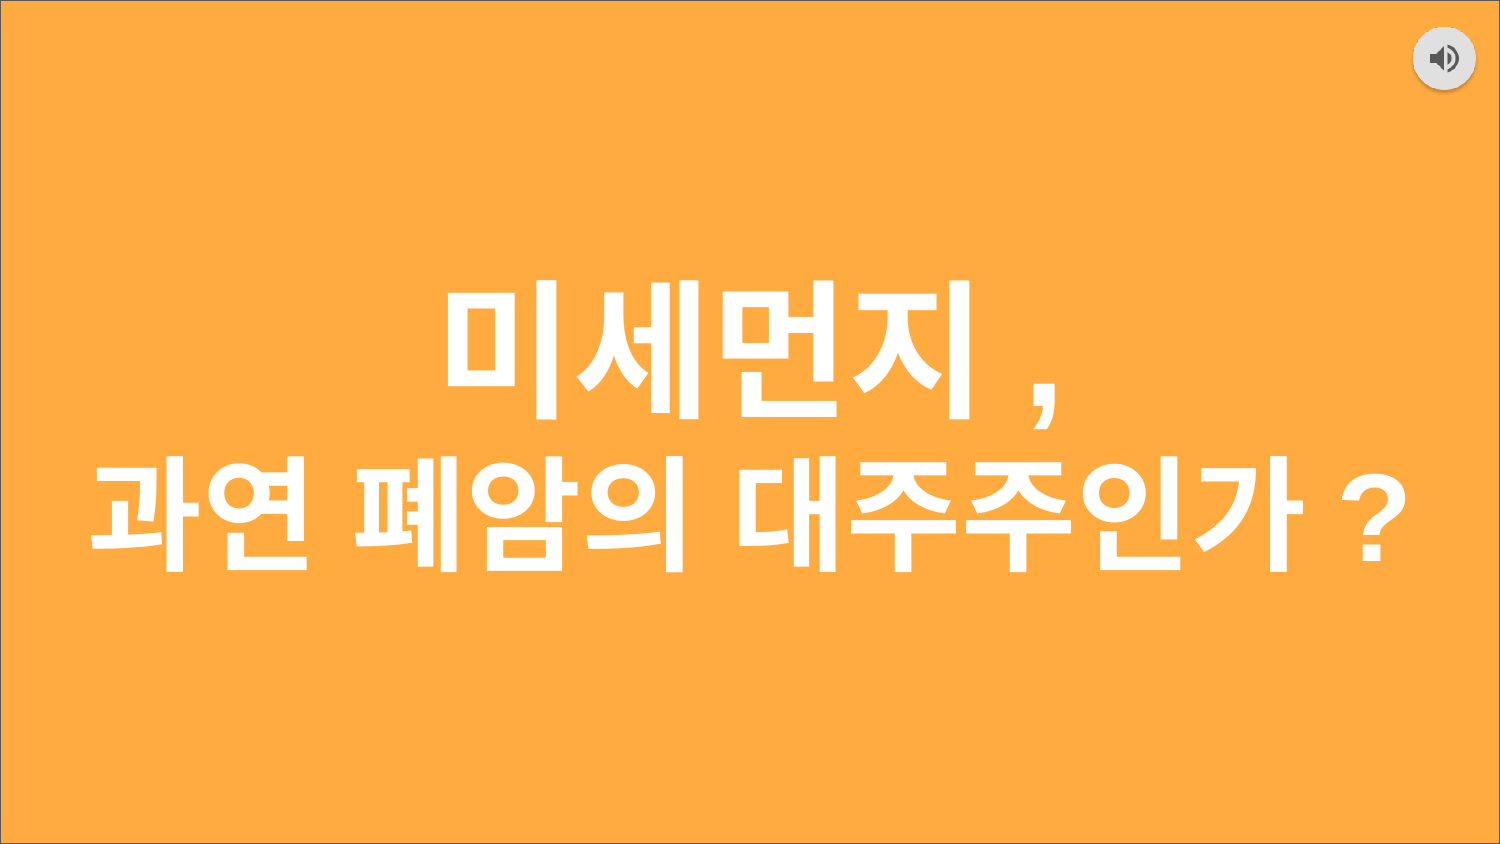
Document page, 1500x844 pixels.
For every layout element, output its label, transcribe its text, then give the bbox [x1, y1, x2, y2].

text_box 미세먼지, 과연 폐암의 대주주인가? [0, 0, 1500, 844]
picture [1406, 19, 1482, 96]
